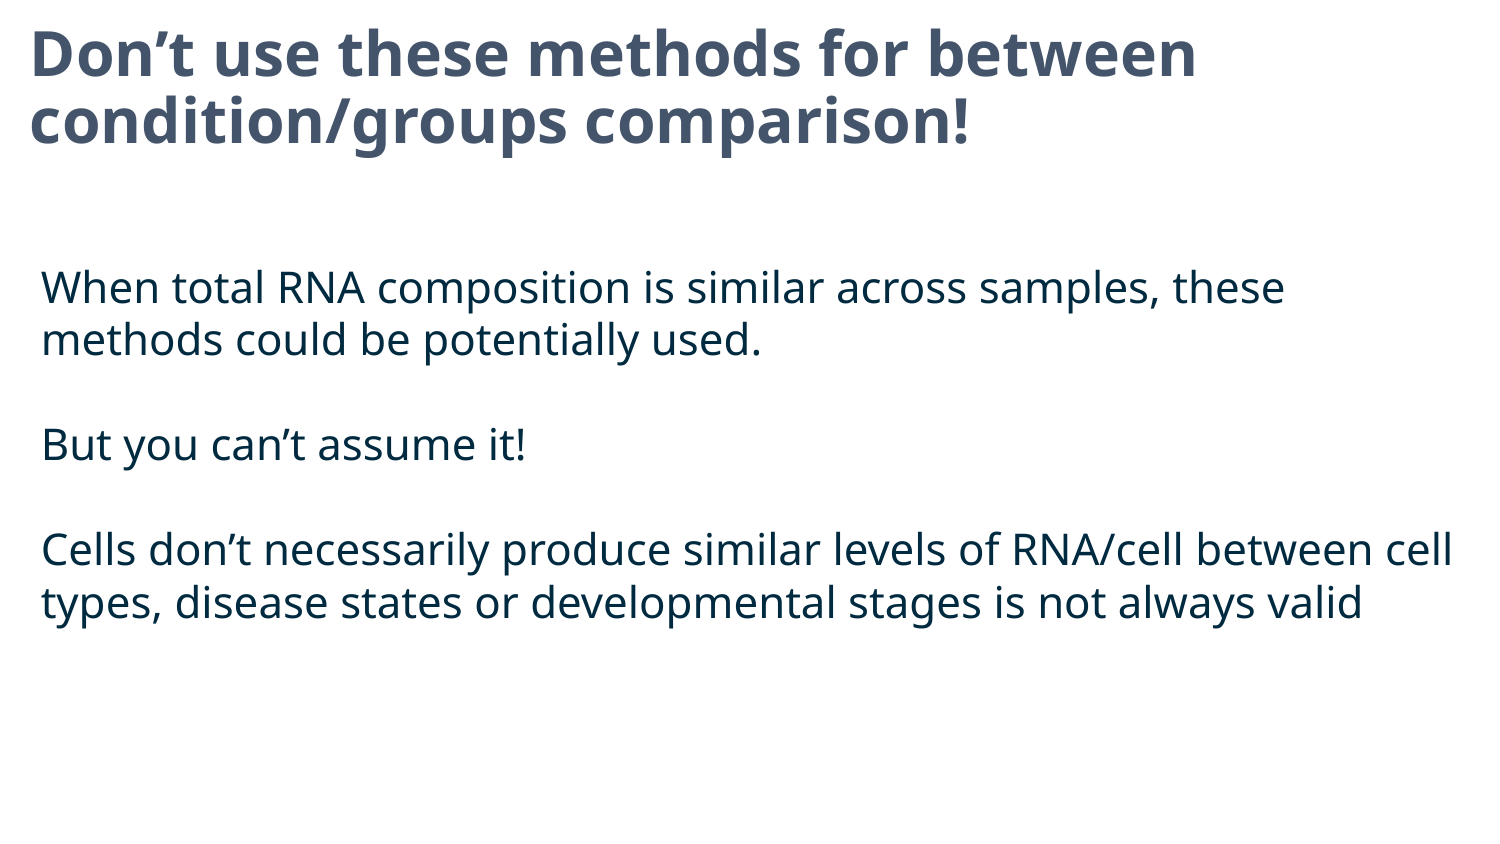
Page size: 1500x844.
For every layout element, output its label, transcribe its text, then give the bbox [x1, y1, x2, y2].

text_box When total RNA composition is similar across samples, these methods could be potentially used. But you can’t assume it! Cells don’t necessarily produce similar levels of RNA/cell between cell types, disease states or developmental stages is not always valid [29, 254, 1481, 633]
text_box Don’t use these methods for between condition/groups comparison! [29, 22, 1500, 144]
